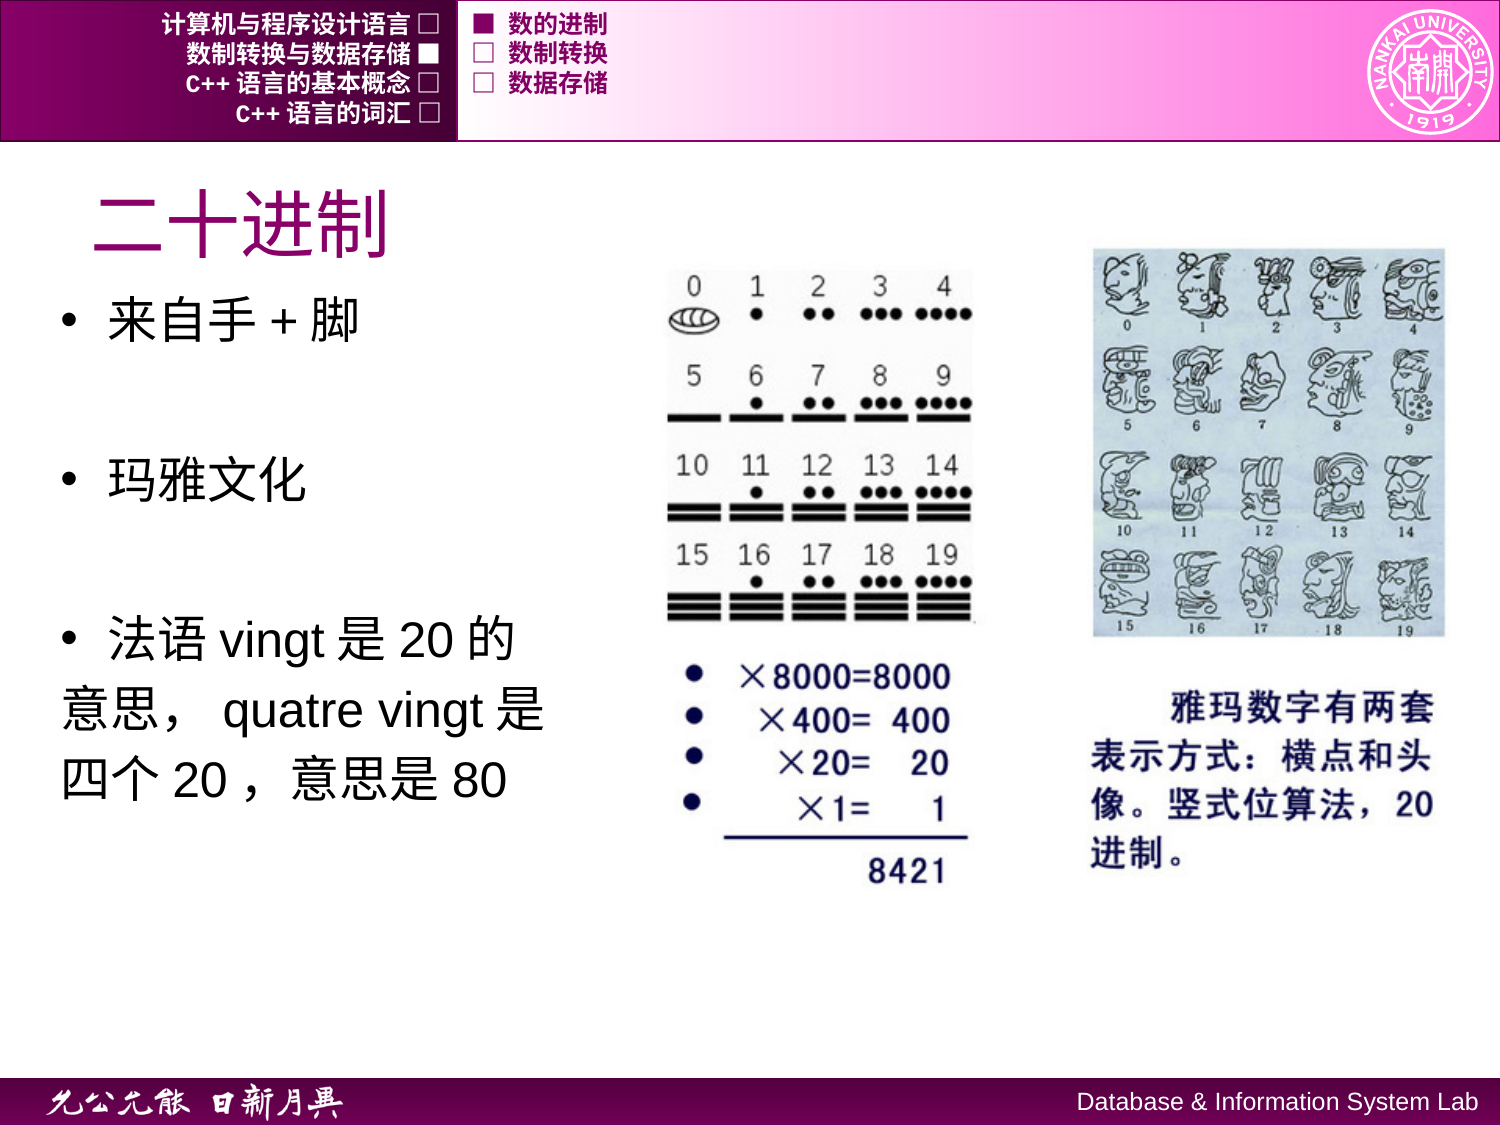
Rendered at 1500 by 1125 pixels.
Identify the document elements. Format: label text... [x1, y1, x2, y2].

text_box □ 数制转换 [455, 36, 1361, 66]
text_box □ 数据存储 [455, 66, 1361, 99]
text_box C++语言的词汇 □ [0, 95, 459, 129]
picture [35, 1081, 356, 1122]
title 二十进制 [74, 163, 1426, 281]
picture [548, 188, 1500, 916]
text_box 数制转换与数据存储 ■ [0, 36, 455, 66]
text_box 计算机与程序设计语言 □ [0, 7, 455, 36]
text_box ■ 数的进制 [455, 7, 1361, 36]
text_box C++语言的基本概念 □ [0, 66, 455, 95]
list 来自手+脚 玛雅文化 法语vingt是20的 意思，quatre vingt是 四个20，意思是80 [0, 281, 1321, 1020]
